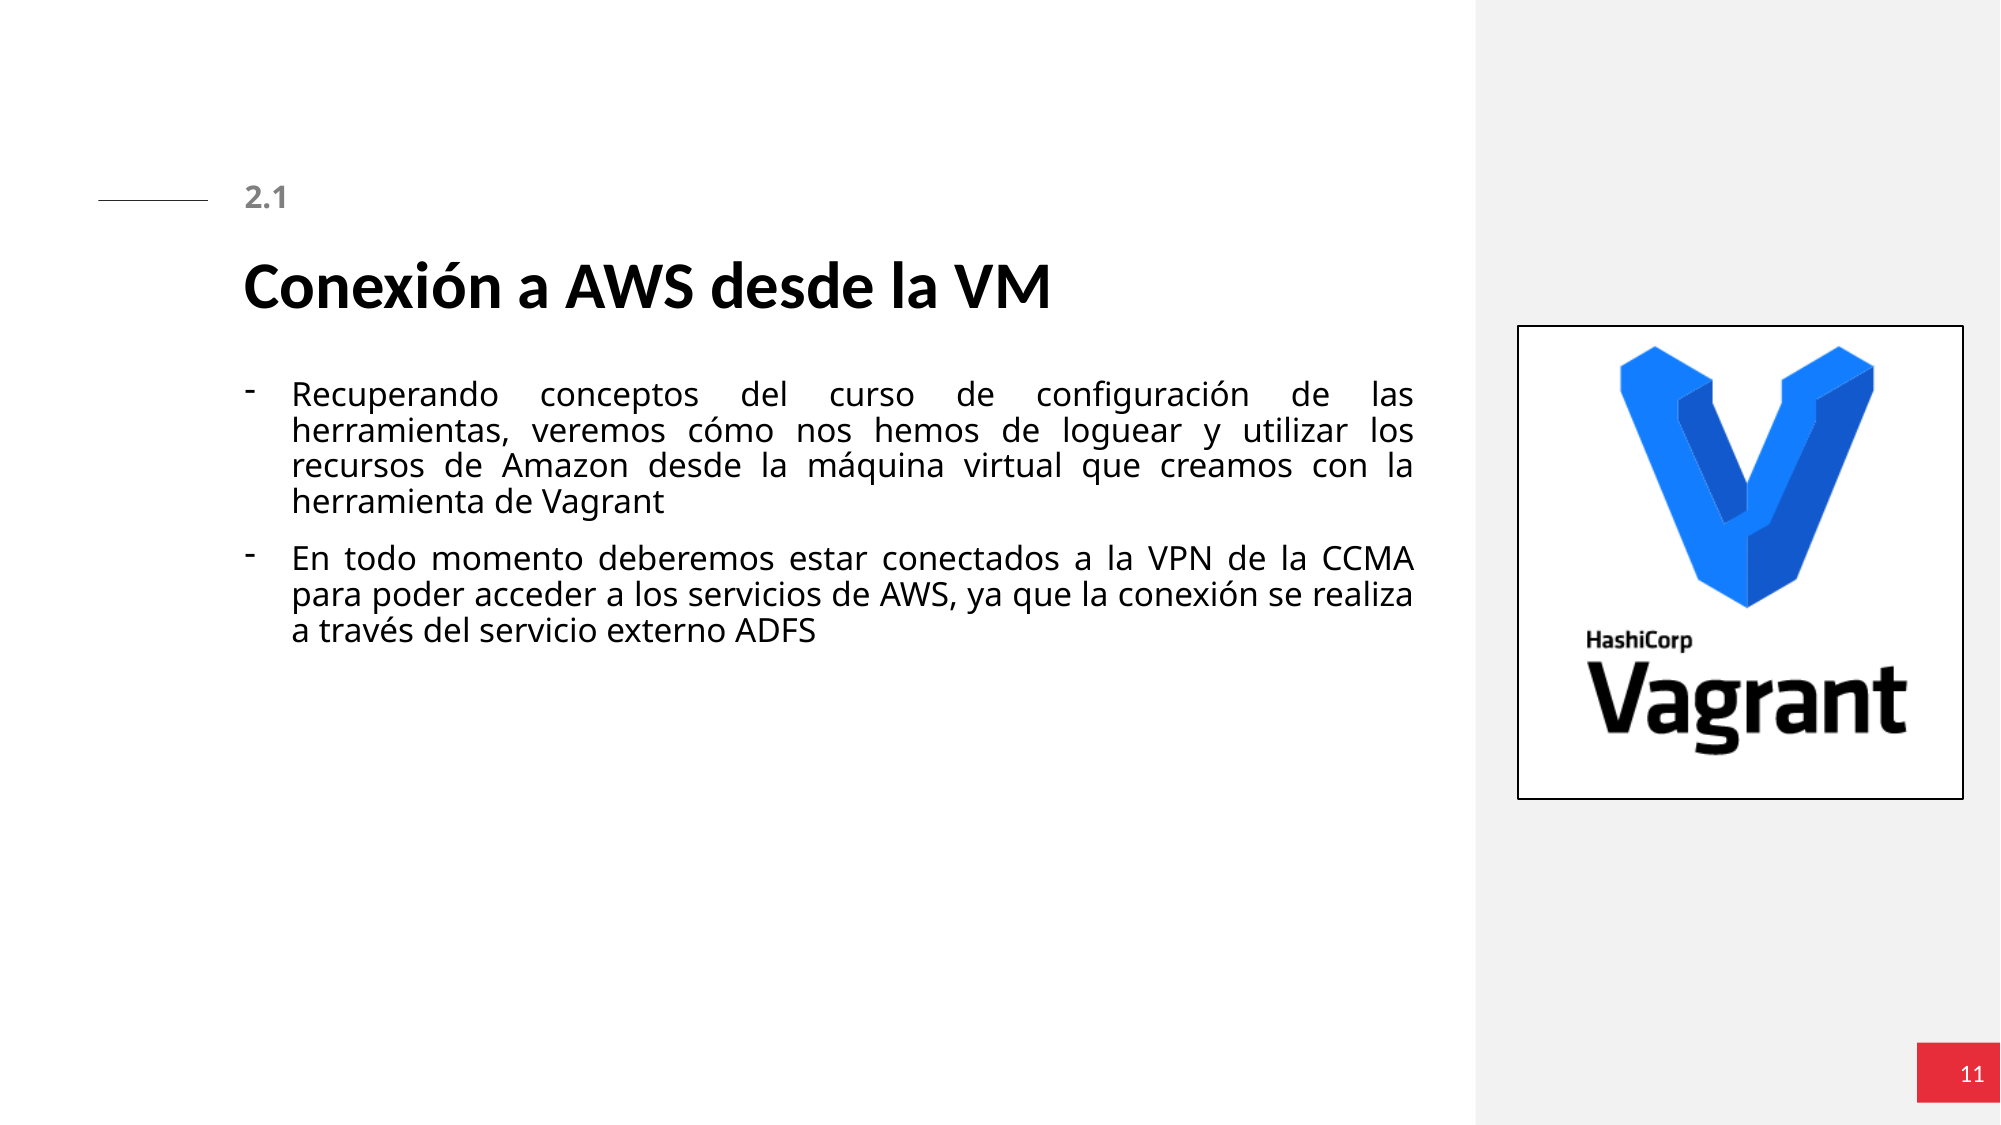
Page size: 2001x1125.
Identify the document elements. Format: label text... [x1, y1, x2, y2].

slide_number 11 [1917, 1042, 2000, 1103]
list 2.1 [229, 174, 607, 224]
picture [1518, 326, 1962, 799]
list Recuperando conceptos del curso de configuración de las herramientas, veremos cómo nos hemos de loguear y utilizar los recursos de Amazon desde la máquina virtual que creamos con la herramienta de Vagrant En todo momento deberemos estar conectados a la VPN de la CCMA para poder acceder a los servicios de AWS, ya que la conexión se realiza a través del servicio externo ADFS [229, 370, 1432, 1090]
title Conexión a AWS desde la VM [229, 241, 1360, 332]
